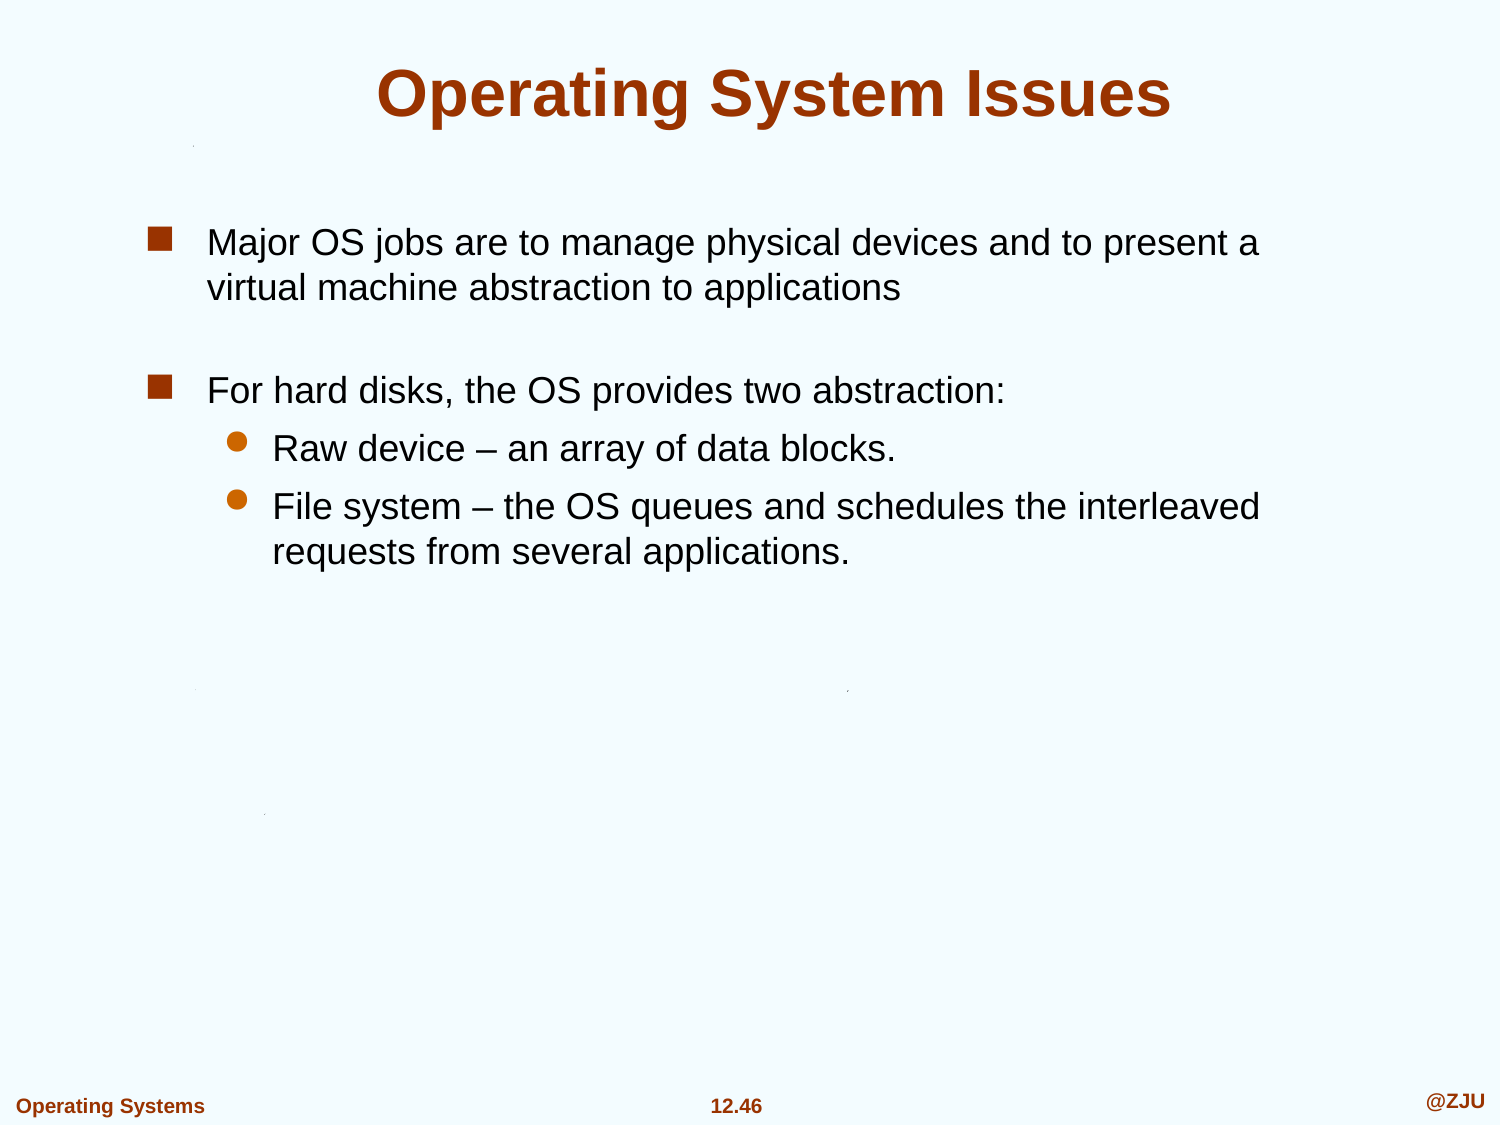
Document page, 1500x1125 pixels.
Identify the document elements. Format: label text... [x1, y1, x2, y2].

title Operating System Issues [112, 37, 1438, 138]
list Major OS jobs are to manage physical devices and to present a virtual machine abstraction to applications For hard disks, the OS provides two abstraction: Raw device – an array of data blocks. File system – the OS queues and schedules the interleaved requests from several applications. [135, 210, 1342, 946]
